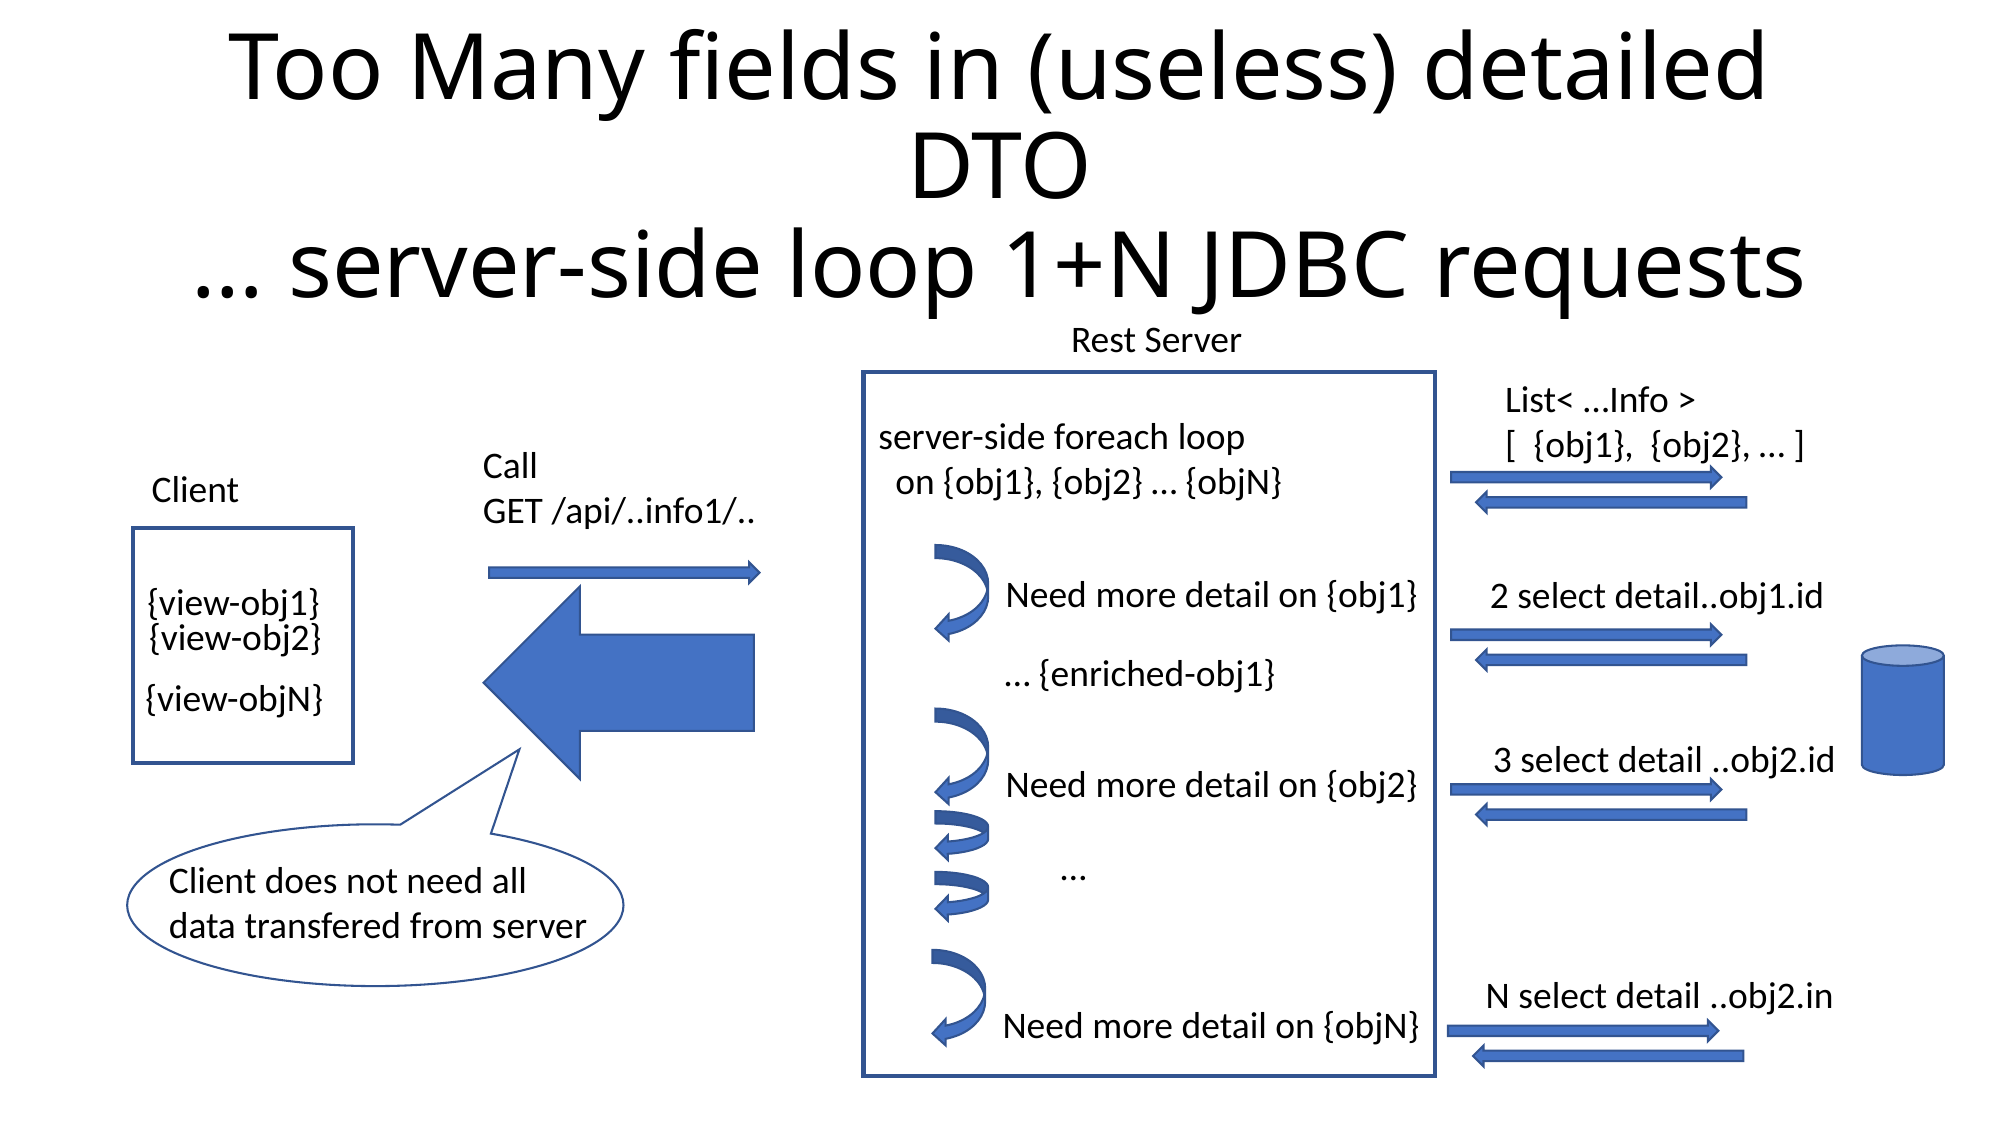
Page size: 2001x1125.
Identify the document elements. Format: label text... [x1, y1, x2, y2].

text_box [1450, 783, 1723, 803]
text_box 2 select detail..obj1.id [1475, 563, 1840, 624]
text_box [488, 559, 761, 586]
text_box [126, 867, 154, 944]
text_box [1450, 464, 1723, 491]
text_box {view-objN} [130, 666, 339, 727]
text_box [174, 954, 576, 988]
text_box Client [136, 457, 255, 518]
text_box [1474, 646, 1748, 673]
text_box Call GET /api/..info1/.. [468, 433, 772, 538]
text_box [1446, 1024, 1720, 1044]
text_box [132, 527, 354, 764]
text_box {view-obj2} [134, 605, 337, 666]
text_box [862, 371, 1436, 1077]
text_box Rest Server [1056, 307, 1258, 368]
text_box [603, 871, 625, 939]
text_box [1471, 1042, 1745, 1069]
text_box [1474, 801, 1748, 828]
text_box 3 select detail ..obj2.id [1478, 727, 1851, 788]
text_box {view-obj1} [132, 570, 335, 631]
text_box [196, 746, 555, 848]
text_box [482, 583, 755, 782]
text_box [1450, 624, 1723, 648]
title Too Many fields in (useless) detailed DTO … server-side loop 1+N JDBC requests [137, 59, 1863, 278]
text_box [1474, 489, 1748, 516]
text_box [1860, 644, 1945, 777]
text_box Client does not need all data transfered from server [154, 848, 603, 954]
text_box List< …Info > [ {obj1}, {obj2}, … ] [1490, 367, 1821, 472]
text_box N select detail ..obj2.in [1470, 963, 1849, 1024]
